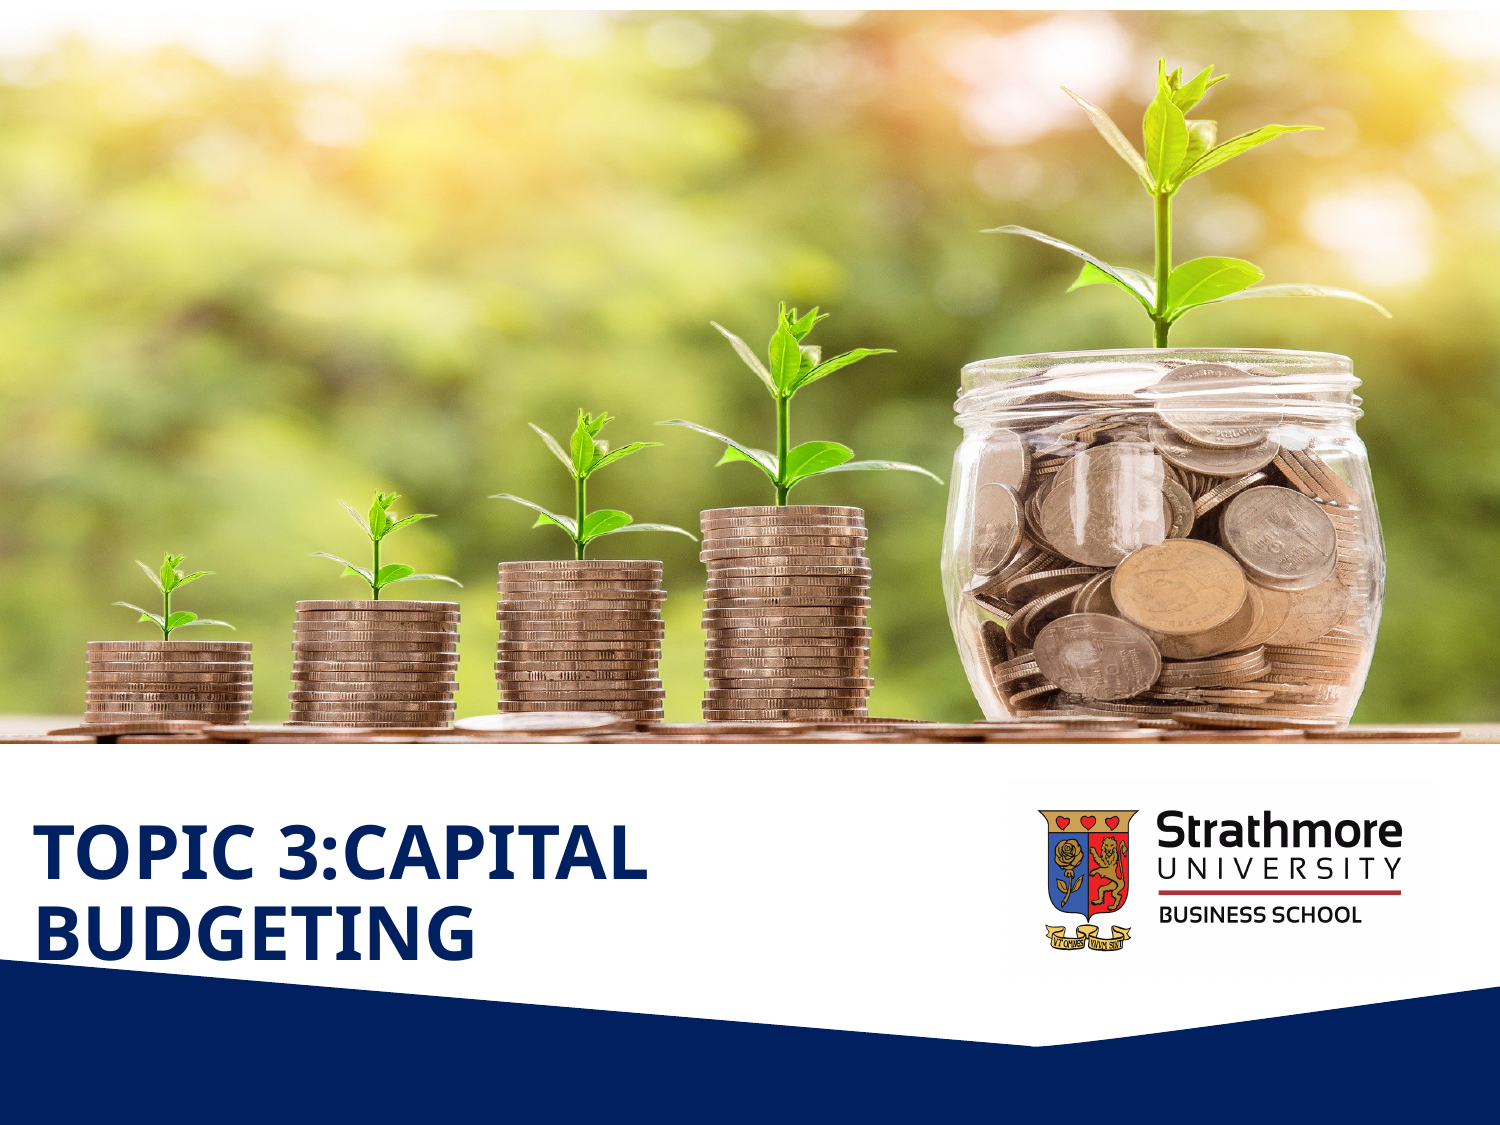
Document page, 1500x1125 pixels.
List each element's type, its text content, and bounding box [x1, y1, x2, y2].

picture [1006, 779, 1436, 979]
list TOPIC 3:CAPITAL BUDGETING [17, 806, 1045, 1007]
picture [0, 0, 1500, 745]
